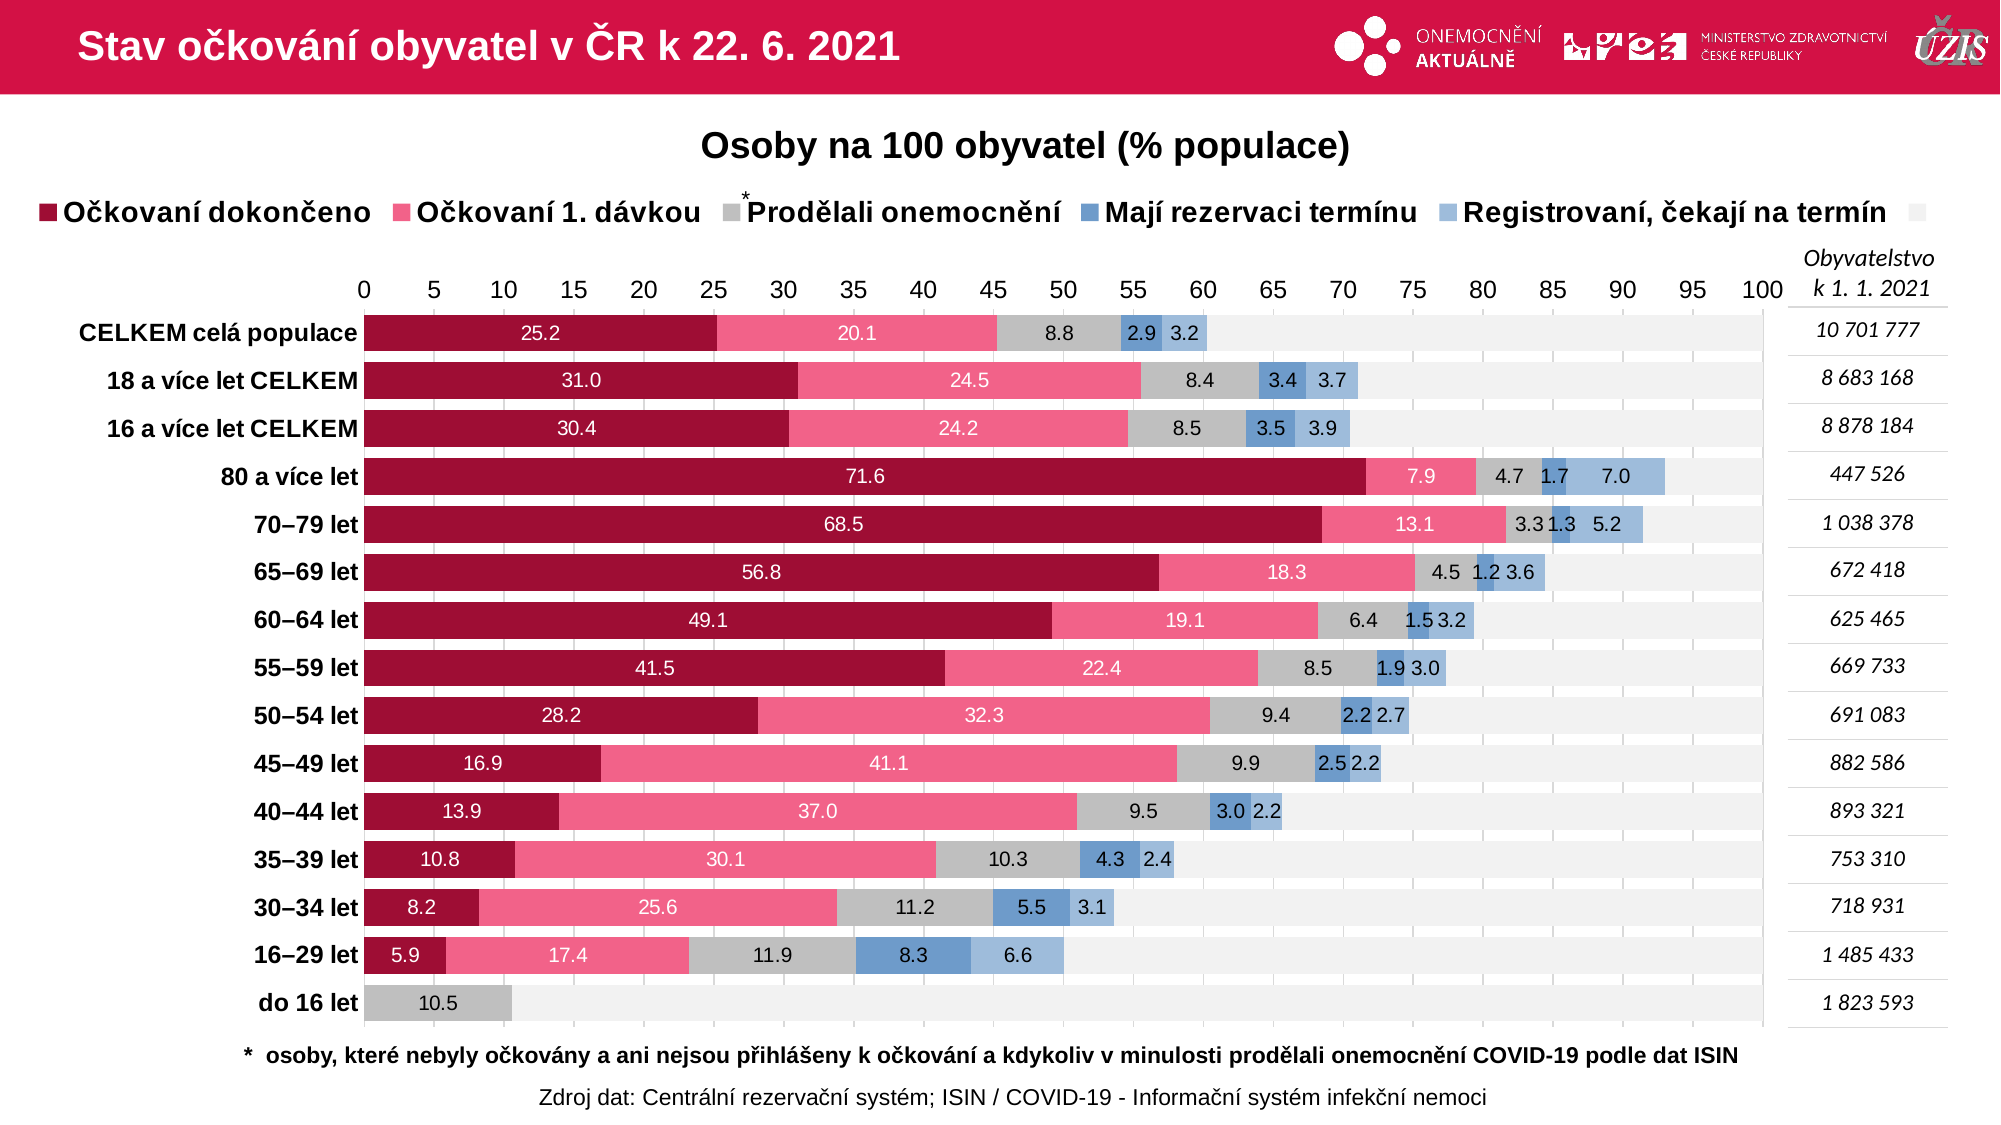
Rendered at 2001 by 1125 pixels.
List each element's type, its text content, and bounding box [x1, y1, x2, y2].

text_box Zdroj dat: Centrální rezervační systém; ISIN / COVID-19 - Informační systém infekční nemoci [523, 1075, 1503, 1118]
picture [1563, 31, 1888, 60]
picture [1915, 15, 1989, 66]
picture [1334, 16, 1542, 76]
chart [21, 115, 1964, 1072]
title Stav očkování obyvatel v ČR k 22. 6. 2021 [62, 0, 1144, 95]
